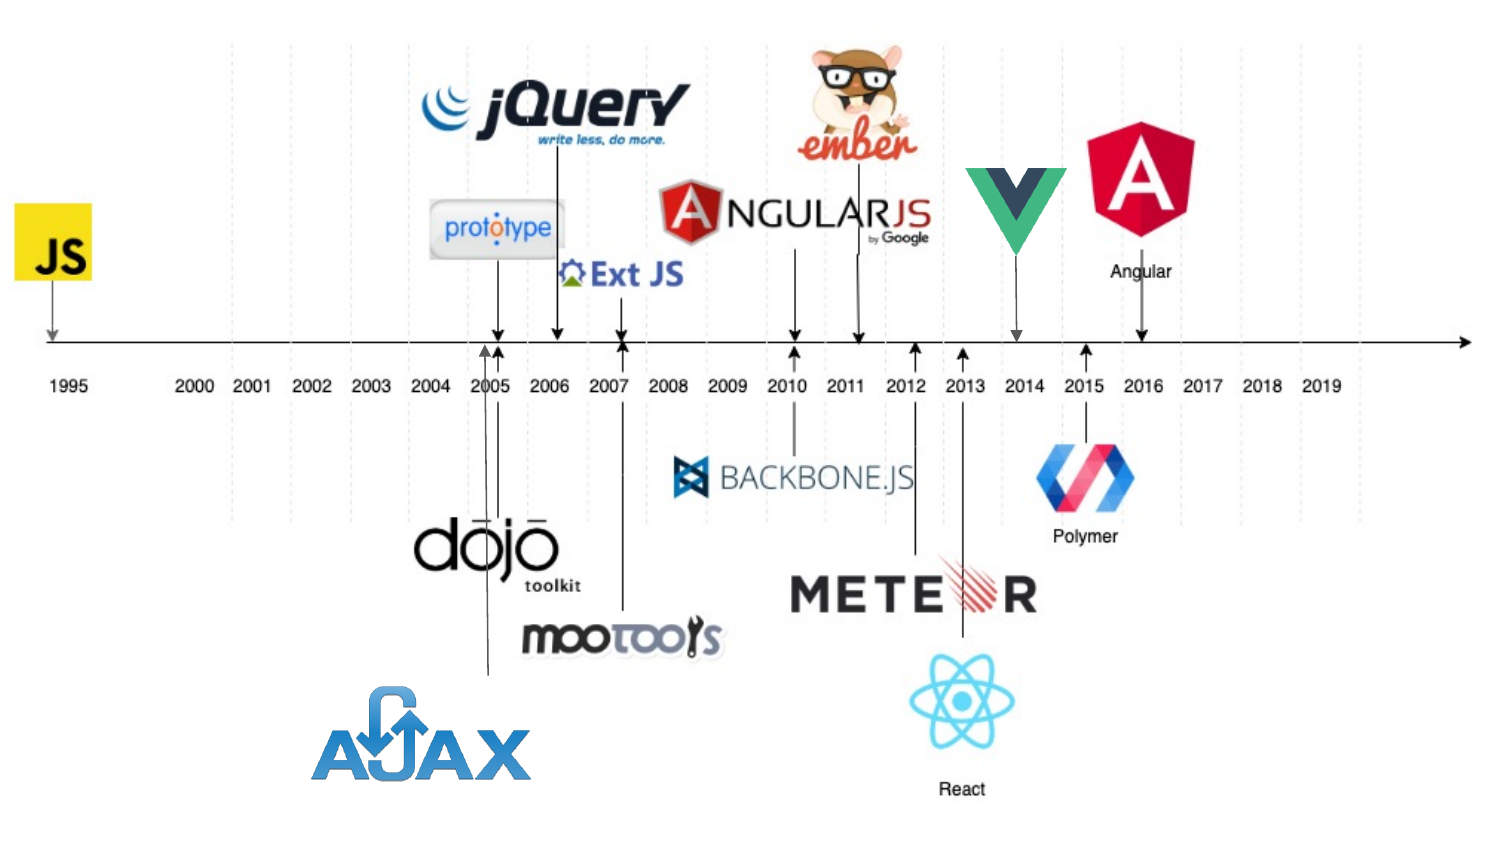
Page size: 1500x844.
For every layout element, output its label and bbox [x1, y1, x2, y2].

picture [0, 28, 1500, 815]
text_box [484, 344, 489, 676]
